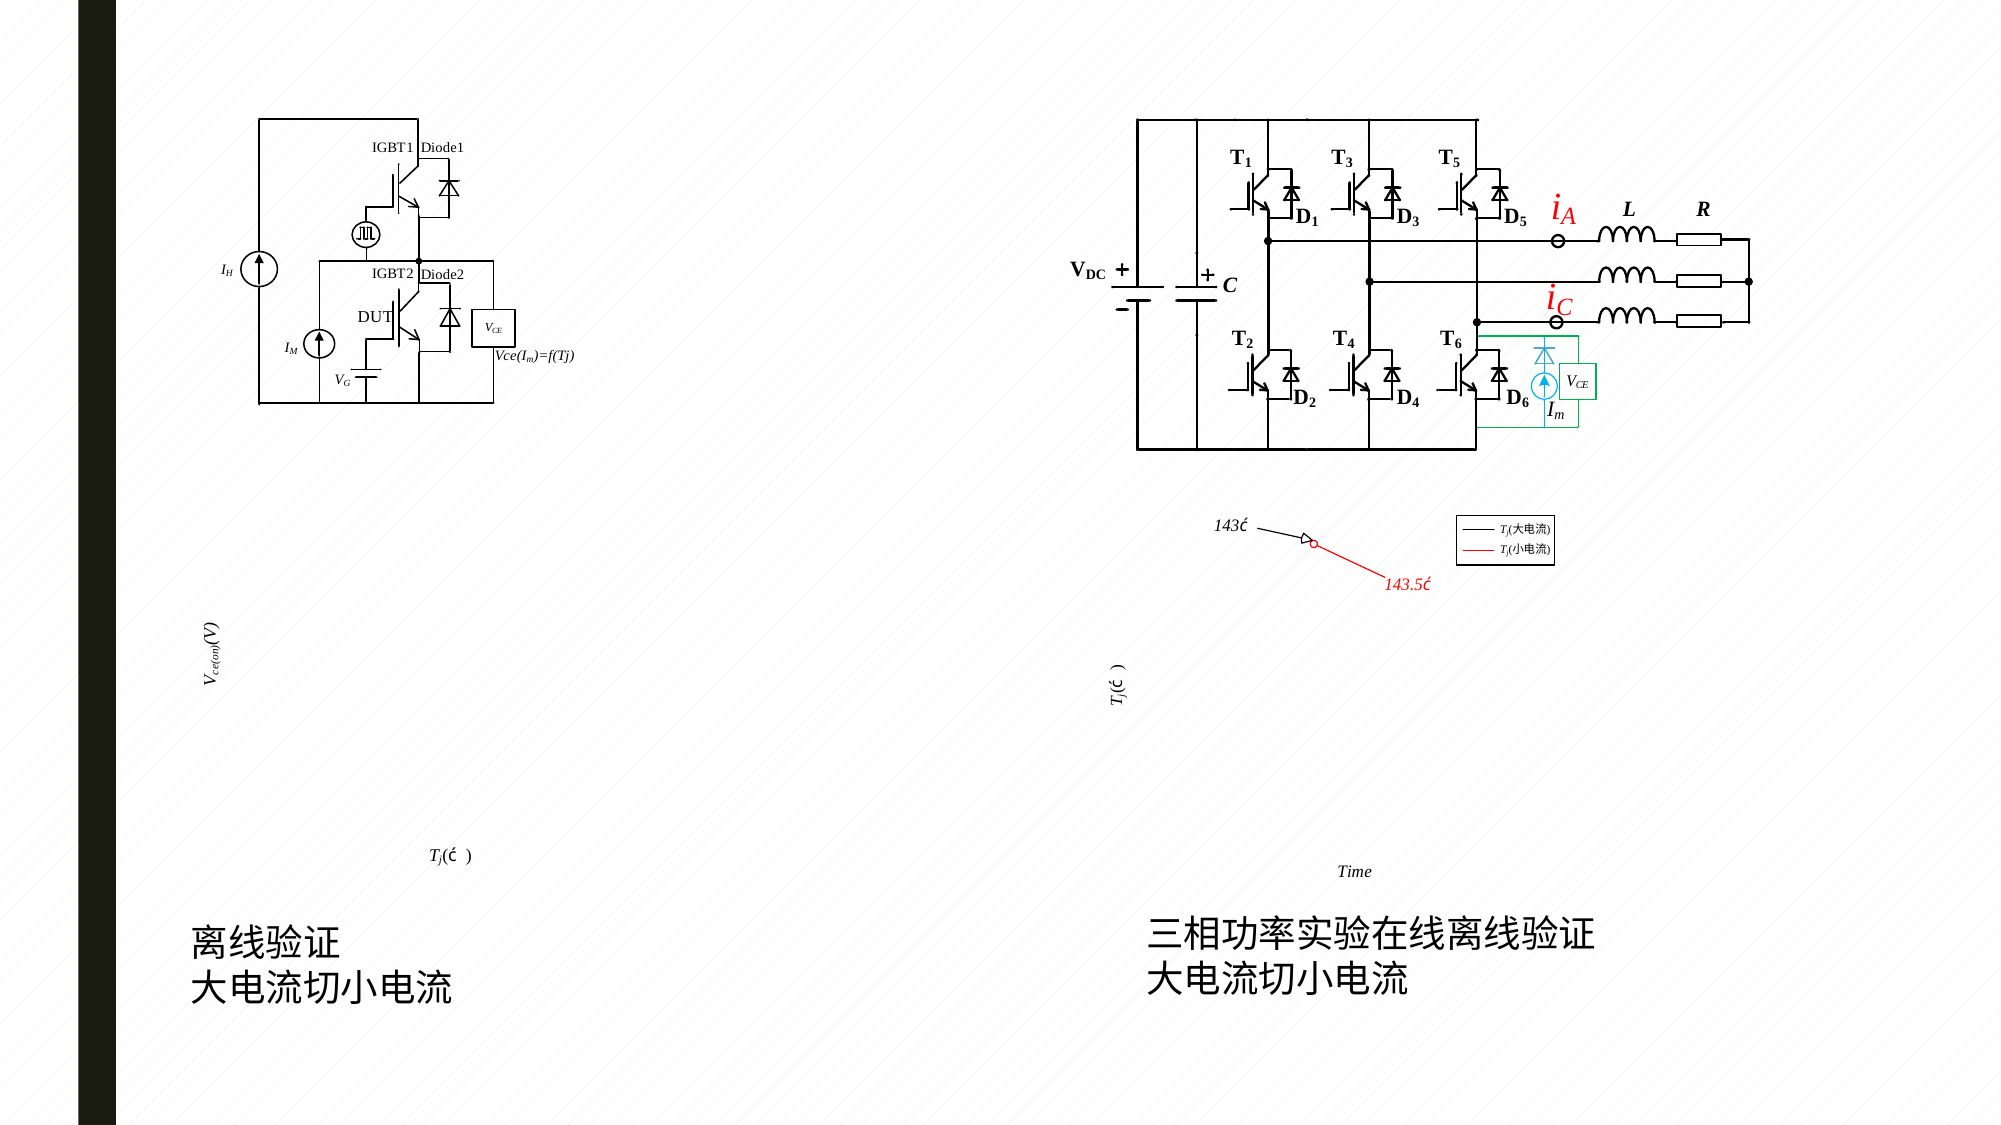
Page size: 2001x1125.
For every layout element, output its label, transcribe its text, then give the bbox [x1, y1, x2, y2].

text_box 三相功率实验在线离线验证 大电流切小电流 [1131, 902, 1641, 1008]
picture [1097, 480, 1596, 891]
picture [203, 116, 585, 406]
picture [193, 439, 693, 878]
picture [1057, 116, 1754, 452]
text_box 离线验证 大电流切小电流 [176, 911, 497, 1017]
